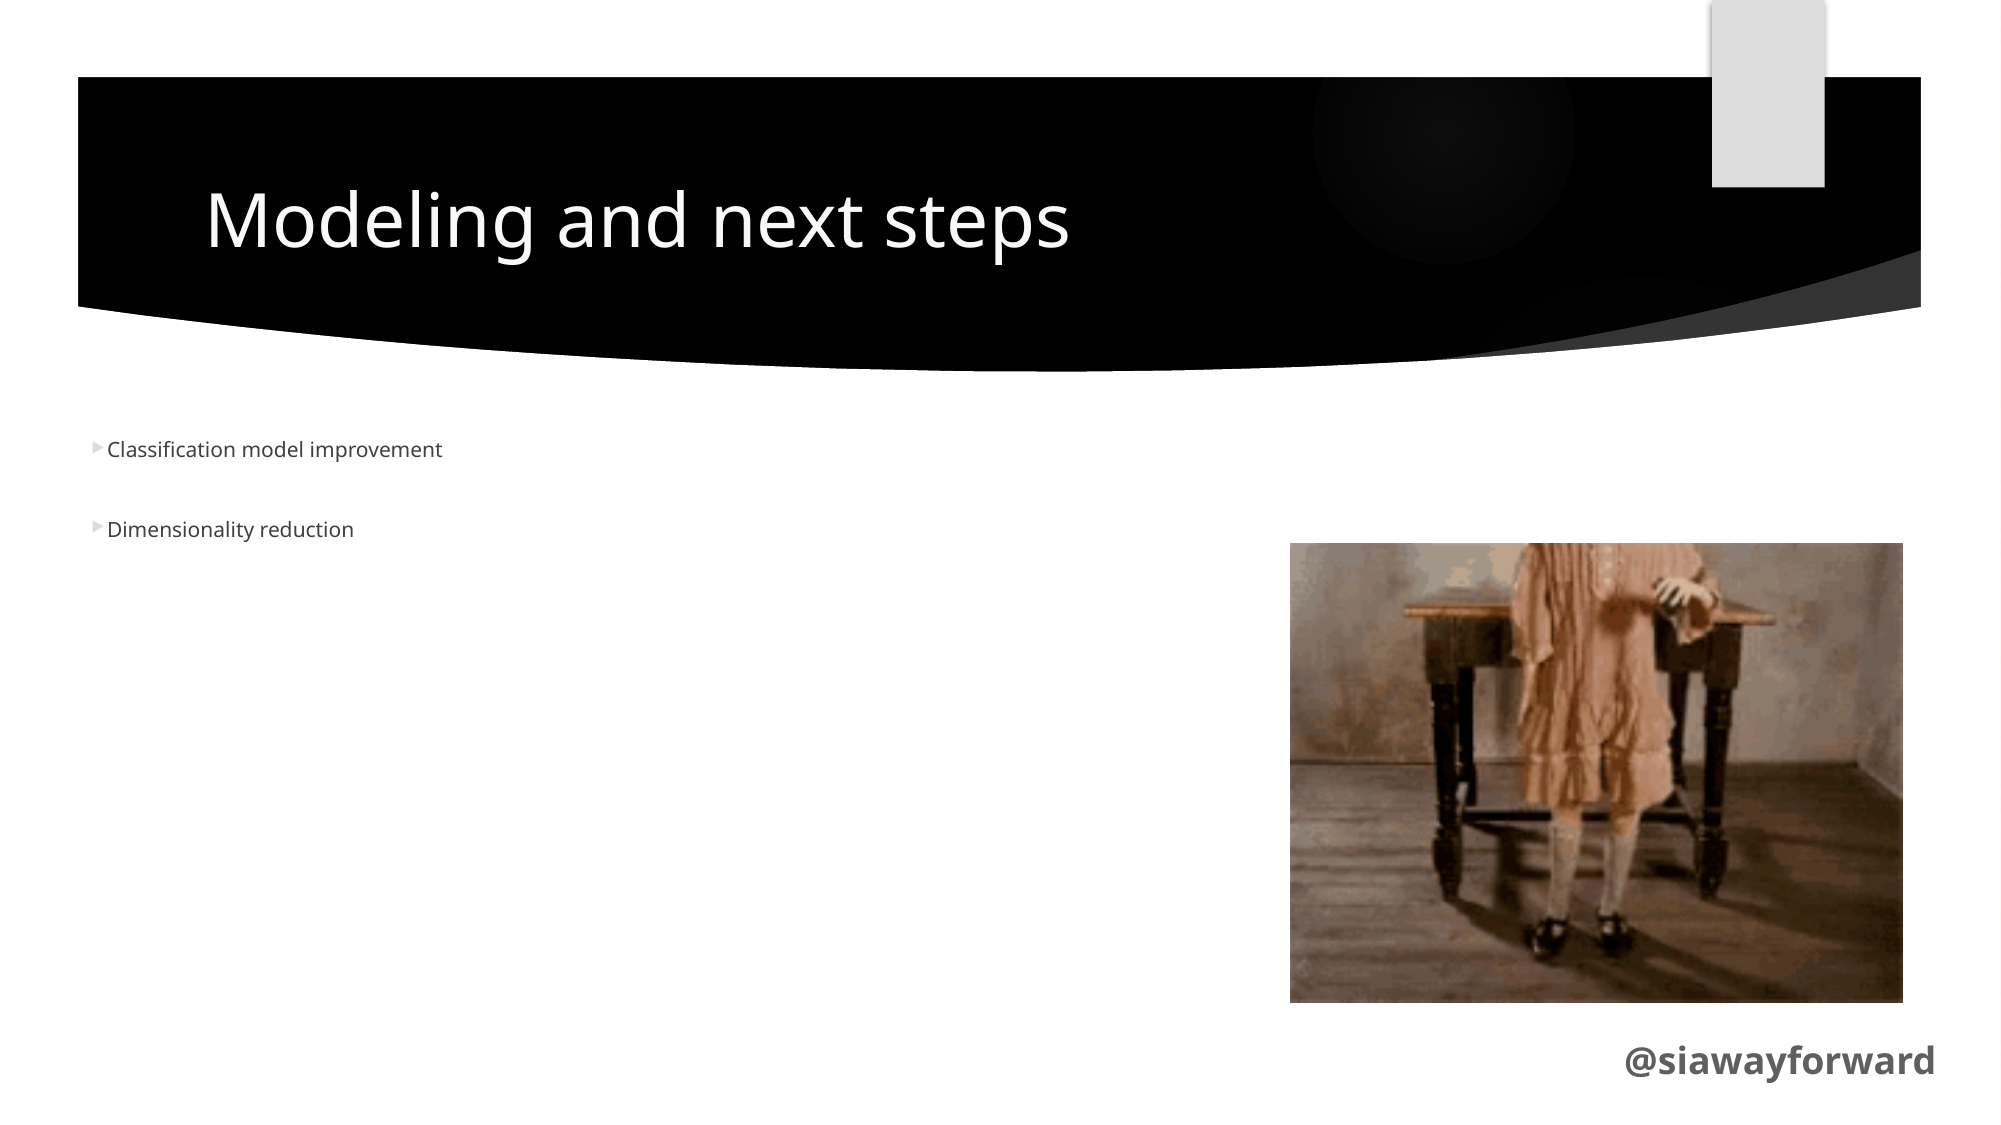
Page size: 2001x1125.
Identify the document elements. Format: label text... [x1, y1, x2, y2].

list Classification model improvement Dimensionality reduction [76, 429, 1507, 561]
footer @siawayforward [1609, 1032, 1983, 1088]
title Modeling and next steps [189, 159, 1627, 276]
picture [1289, 543, 1903, 1004]
